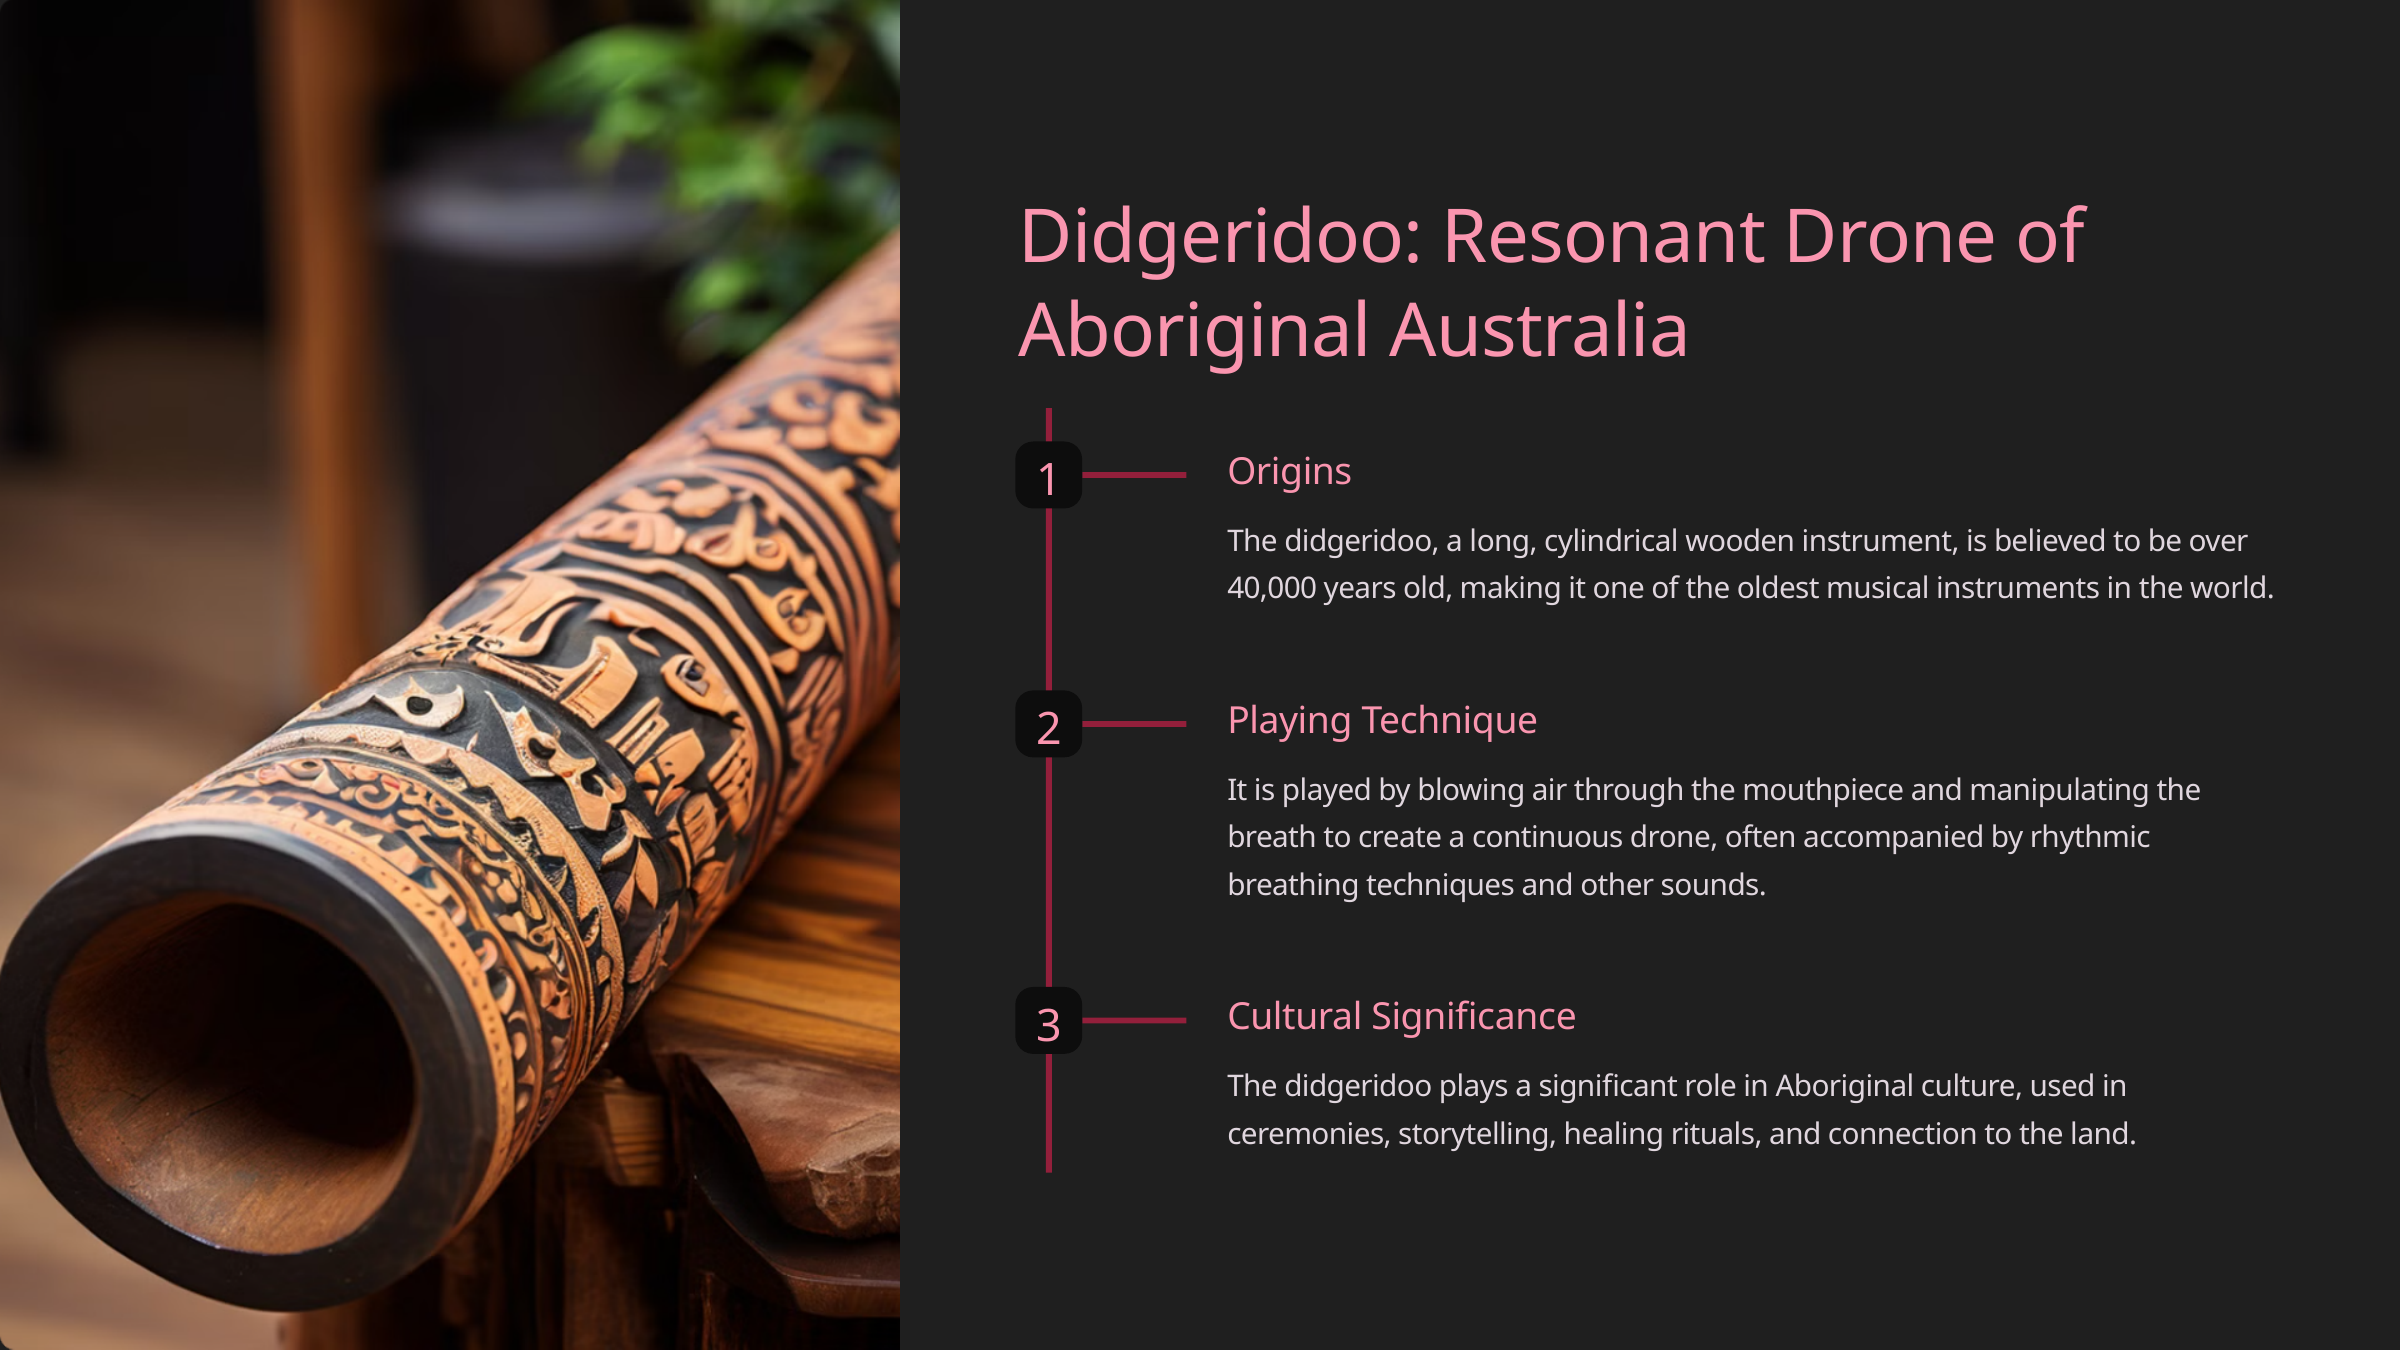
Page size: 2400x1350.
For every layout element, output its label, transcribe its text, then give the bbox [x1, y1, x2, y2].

text_box [1045, 1054, 1052, 1173]
text_box Cultural Significance [1212, 983, 1585, 1030]
text_box 2 [1037, 701, 1060, 747]
text_box The didgeridoo, a long, cylindrical wooden instrument, is believed to be over 40,000 years old, making it one of the oldest musical instruments in the world. [1212, 502, 2296, 598]
text_box [1083, 472, 1187, 478]
text_box The didgeridoo plays a significant role in Aboriginal culture, used in ceremonies, storytelling, healing rituals, and connection to the land. [1212, 1047, 2296, 1143]
text_box [1015, 690, 1083, 758]
text_box 3 [1037, 998, 1060, 1043]
text_box It is played by blowing air through the mouthpiece and manipulating the breath to create a continuous drone, often accompanied by rhythmic breathing techniques and other sounds. [1212, 751, 2296, 894]
text_box [1015, 986, 1083, 1054]
picture [0, 0, 900, 1350]
text_box [1083, 1017, 1187, 1024]
text_box 1 [1041, 452, 1056, 498]
text_box Playing Technique [1212, 686, 1585, 734]
text_box [1045, 408, 1052, 441]
text_box [900, 0, 2400, 1350]
text_box Origins [1212, 437, 1585, 485]
text_box [1015, 441, 1083, 509]
text_box Didgeridoo: Resonant Drone of Aboriginal Australia [1004, 177, 2296, 364]
text_box [1045, 758, 1052, 986]
text_box [1083, 721, 1187, 727]
text_box [1045, 509, 1052, 690]
